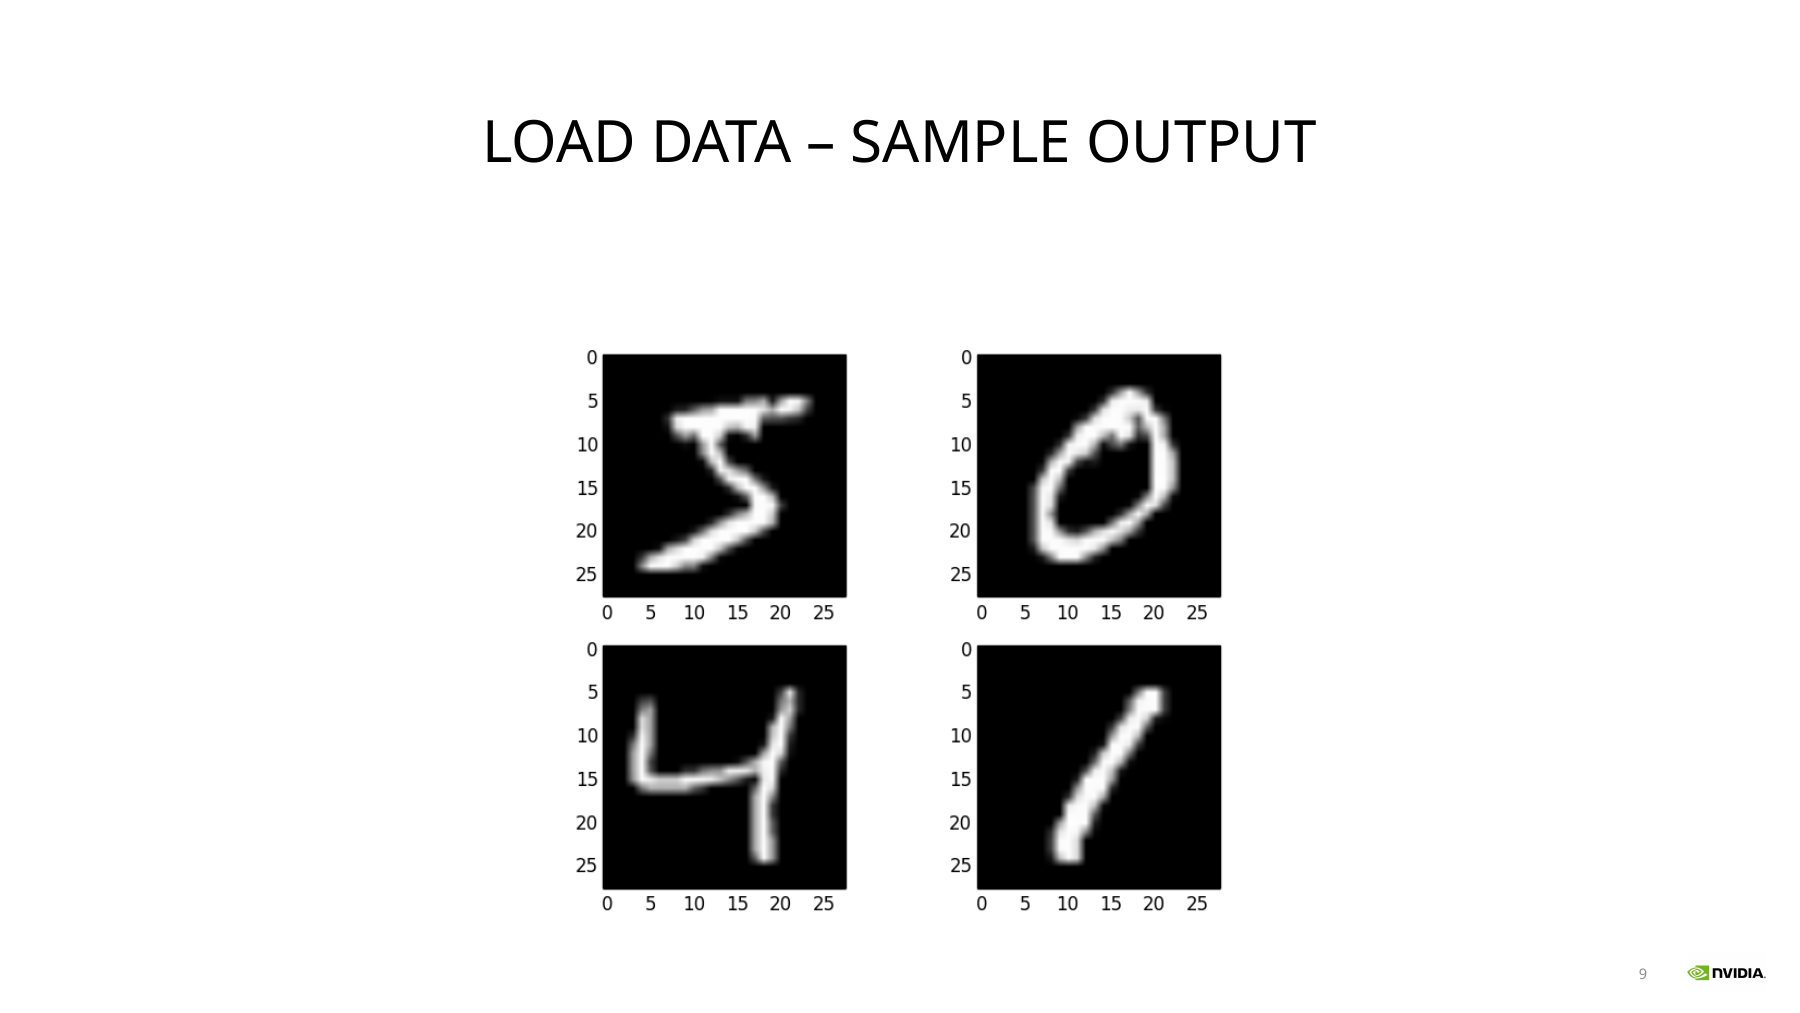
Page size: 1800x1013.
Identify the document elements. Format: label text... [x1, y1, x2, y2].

picture [457, 288, 1343, 956]
picture [1687, 953, 1766, 993]
title Load Data – Sample Output [81, 85, 1719, 183]
